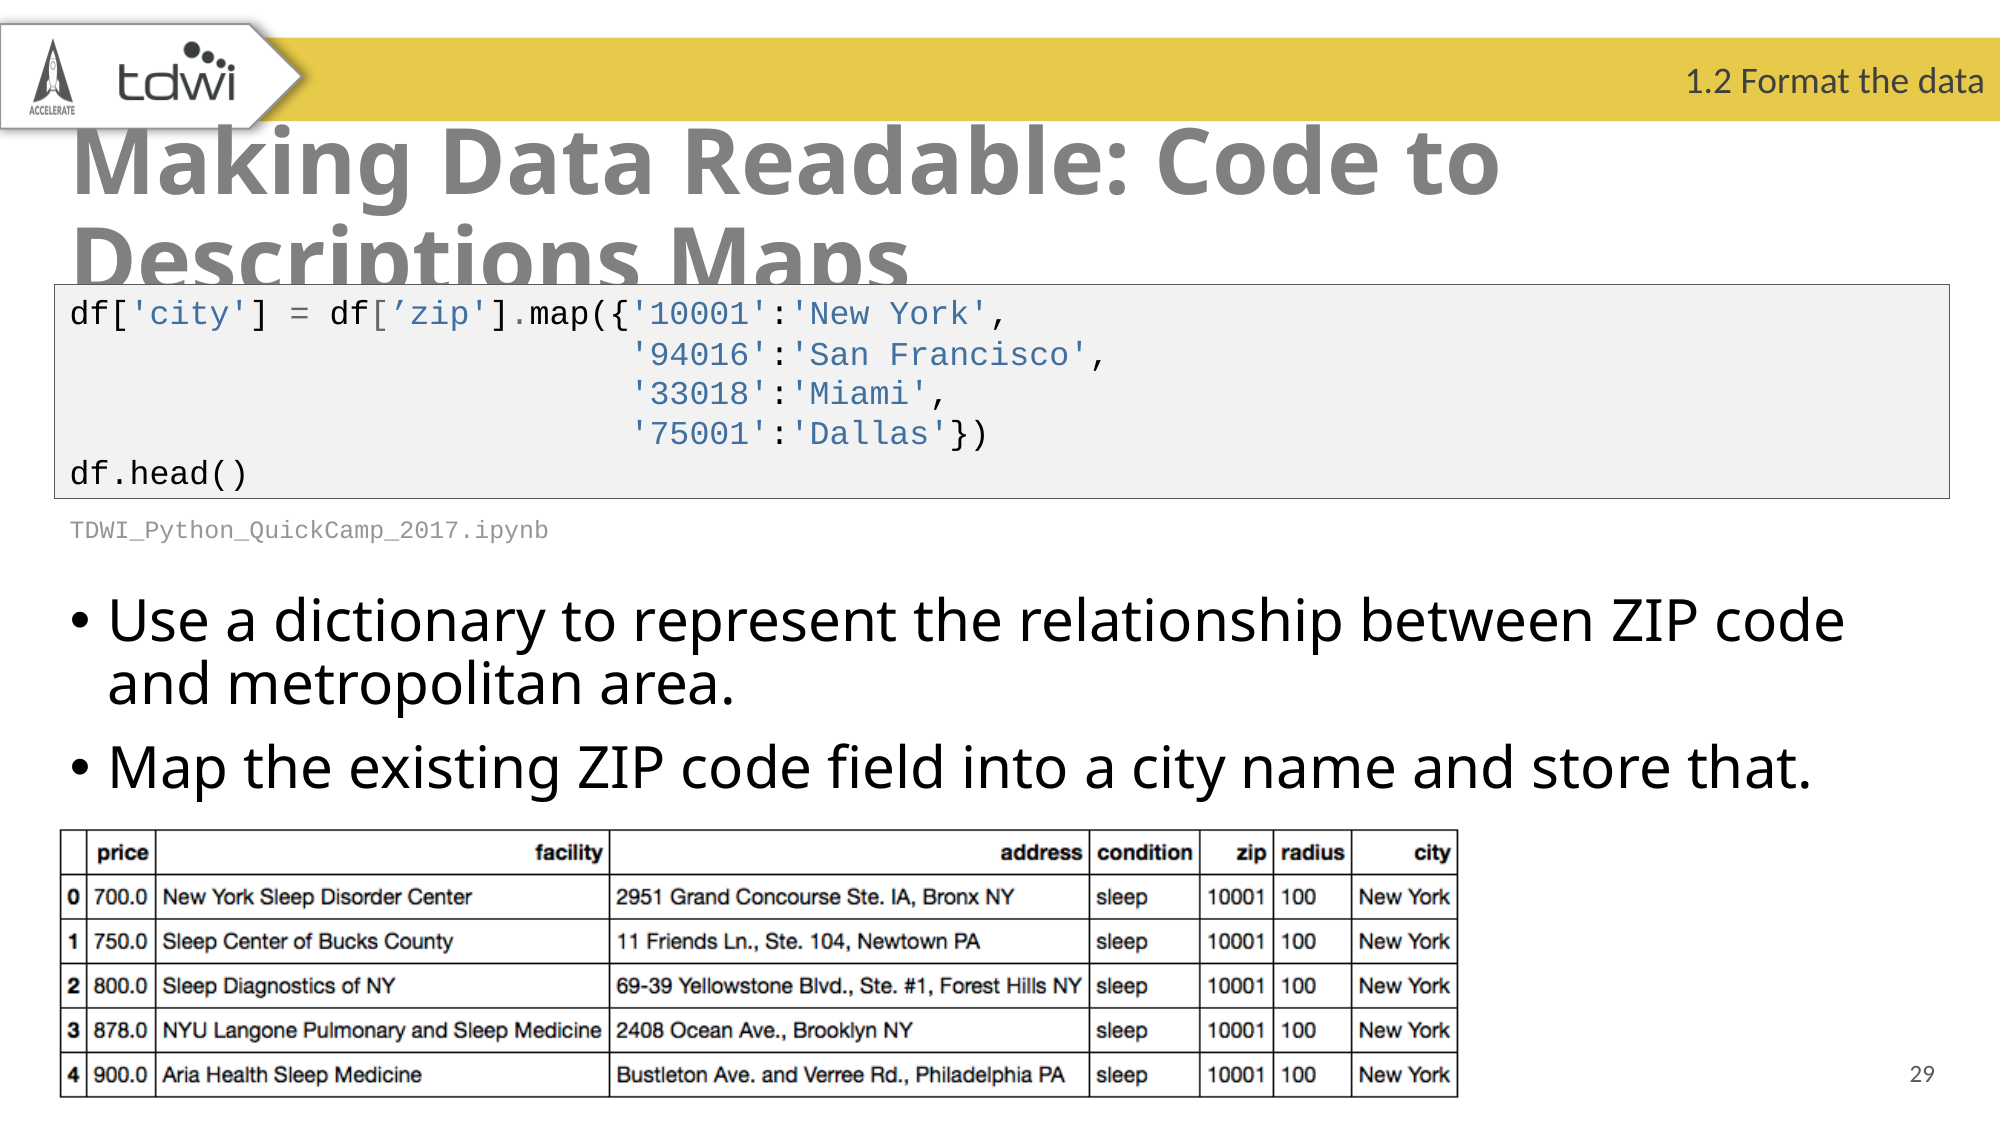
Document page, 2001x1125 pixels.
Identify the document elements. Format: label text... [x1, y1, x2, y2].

text_box 1.2 Format the data [1393, 48, 2000, 109]
slide_number 29 [1500, 1042, 1950, 1103]
picture [115, 35, 239, 108]
list Use a dictionary to represent the relationship between ZIP code and metropolitan area. Map the existing ZIP code field into a city name and store that. [54, 583, 1950, 814]
picture [54, 828, 1460, 1101]
title Making Data Readable: Code to Descriptions Maps [54, 150, 1950, 278]
text_box TDWI_Python_QuickCamp_2017.ipynb [54, 506, 984, 552]
text_box df['city'] = df[’zip'].map({'10001':'New York', '94016':'San Francisco', '33018':'Miami', '75001':'Dallas'}) df.head() [54, 284, 1950, 499]
